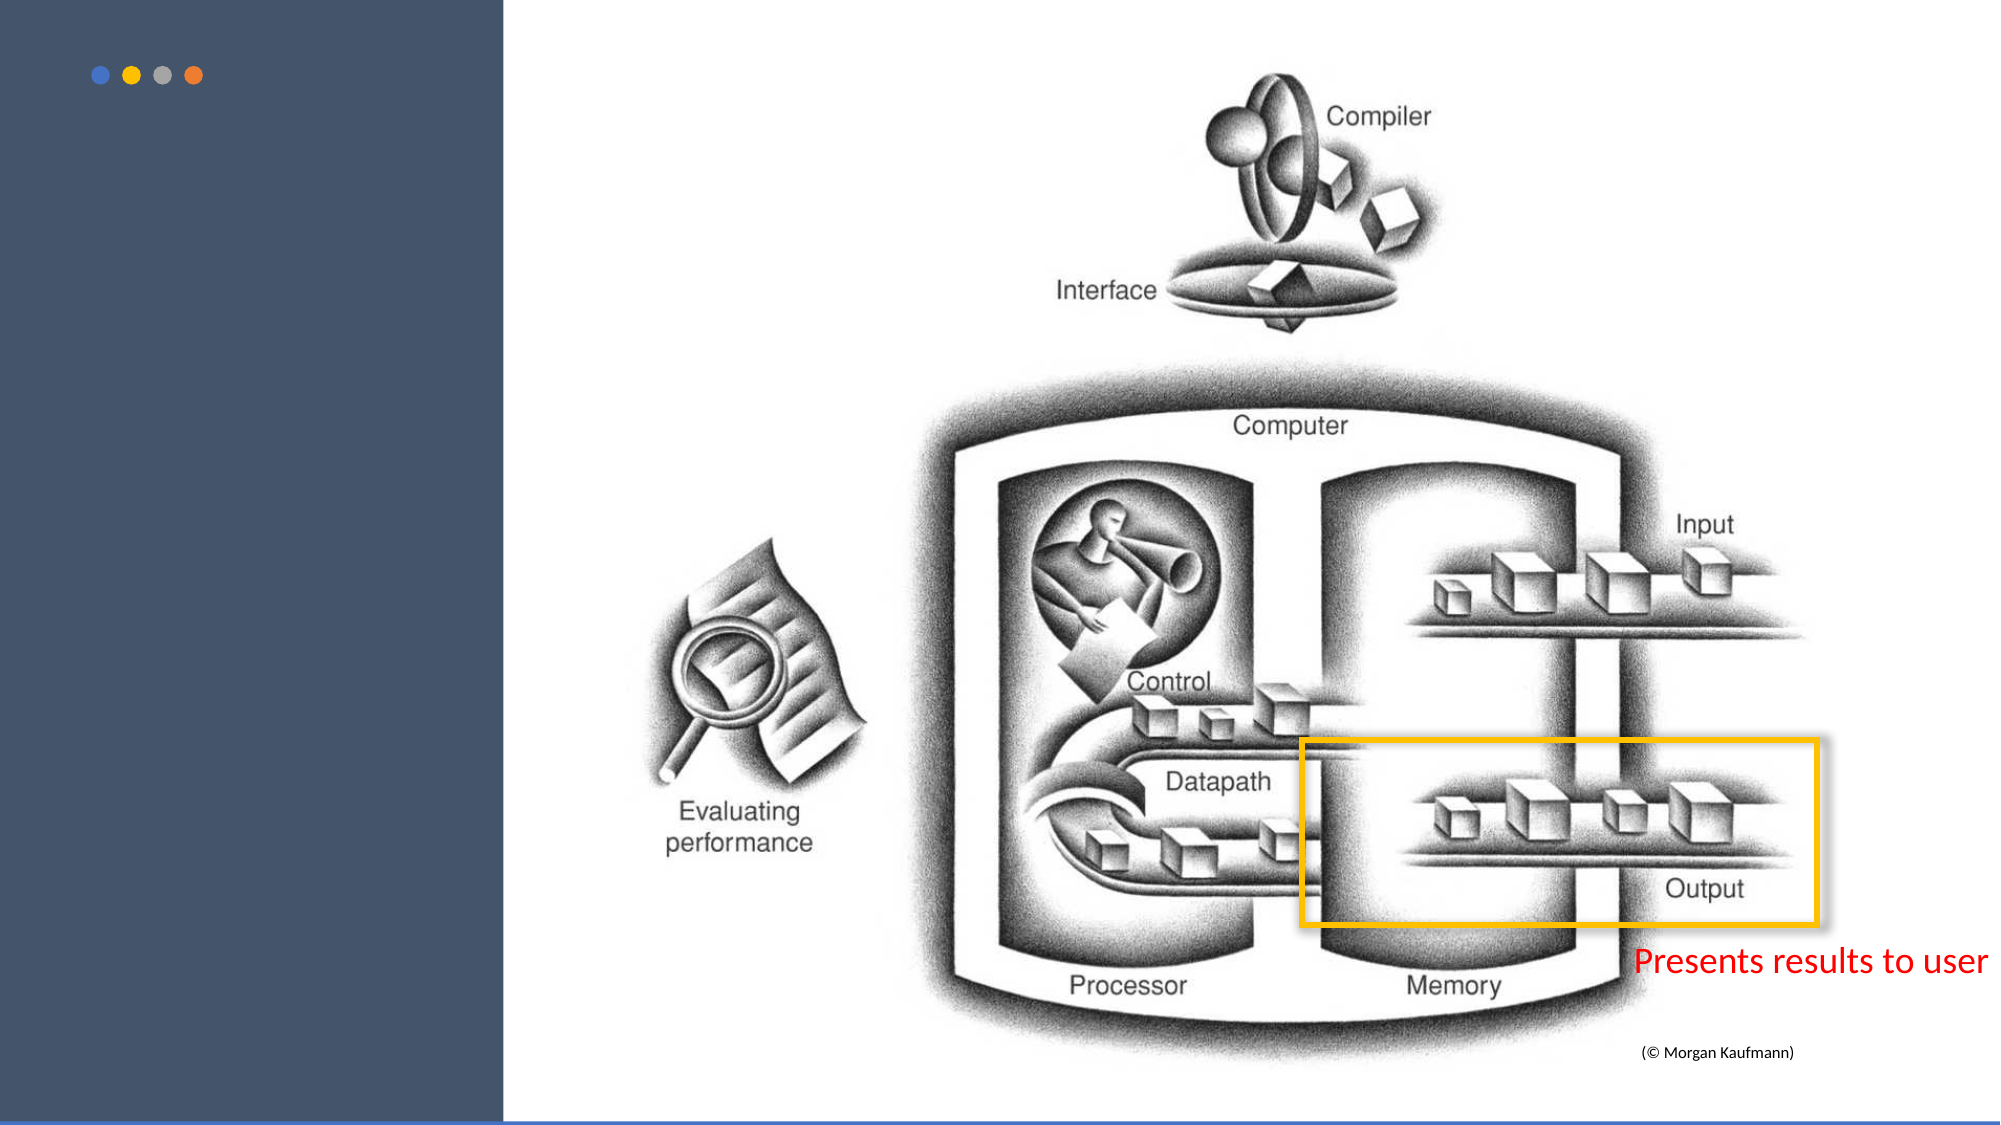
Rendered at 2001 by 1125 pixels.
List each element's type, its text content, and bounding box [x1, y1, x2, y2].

picture [624, 40, 1882, 1072]
text_box Presents results to user [1882, 928, 2000, 989]
